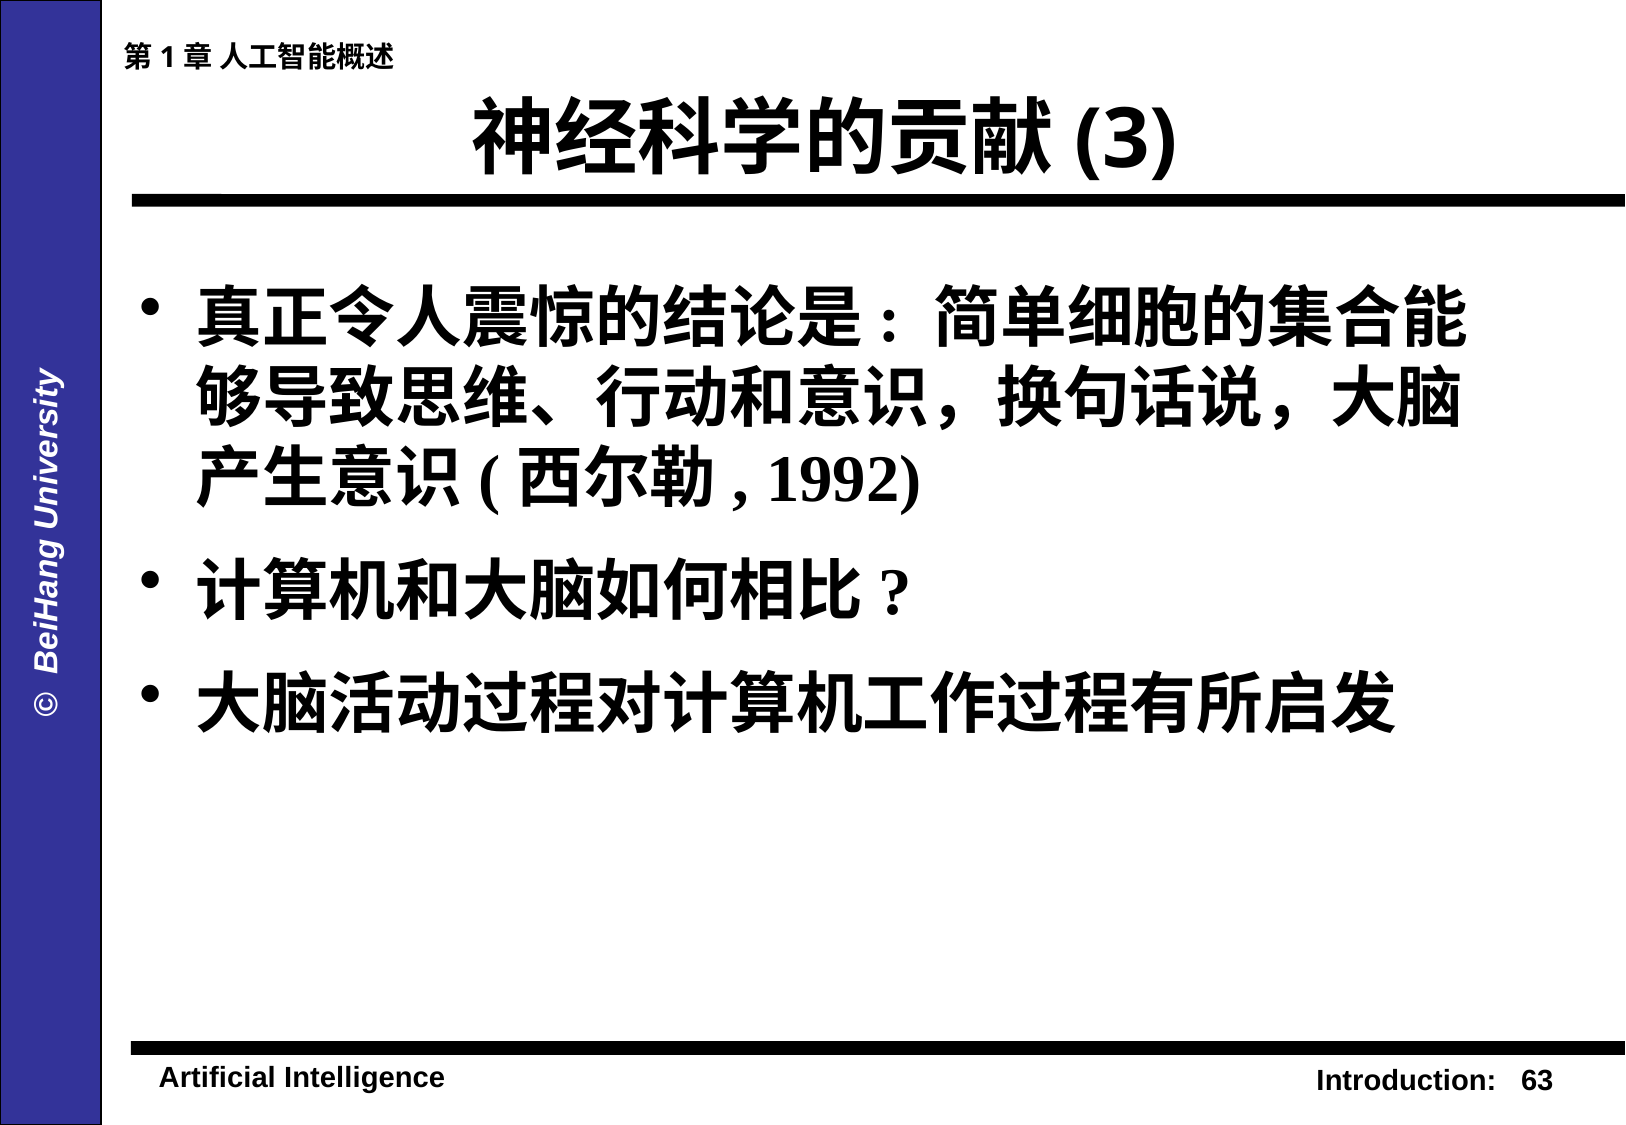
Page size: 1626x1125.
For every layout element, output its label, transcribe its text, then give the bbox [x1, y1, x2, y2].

title 神经科学的贡献(3) [134, 69, 1516, 199]
list 真正令人震惊的结论是: 简单细胞的集合能够导致思维、行动和意识，换句话说，大脑产生意识(西尔勒, 1992) 计算机和大脑如何相比? 大脑活动过程对计算机工作过程有所启发 [124, 267, 1506, 1002]
text_box 第1章 人工智能概述 [0, 30, 519, 81]
